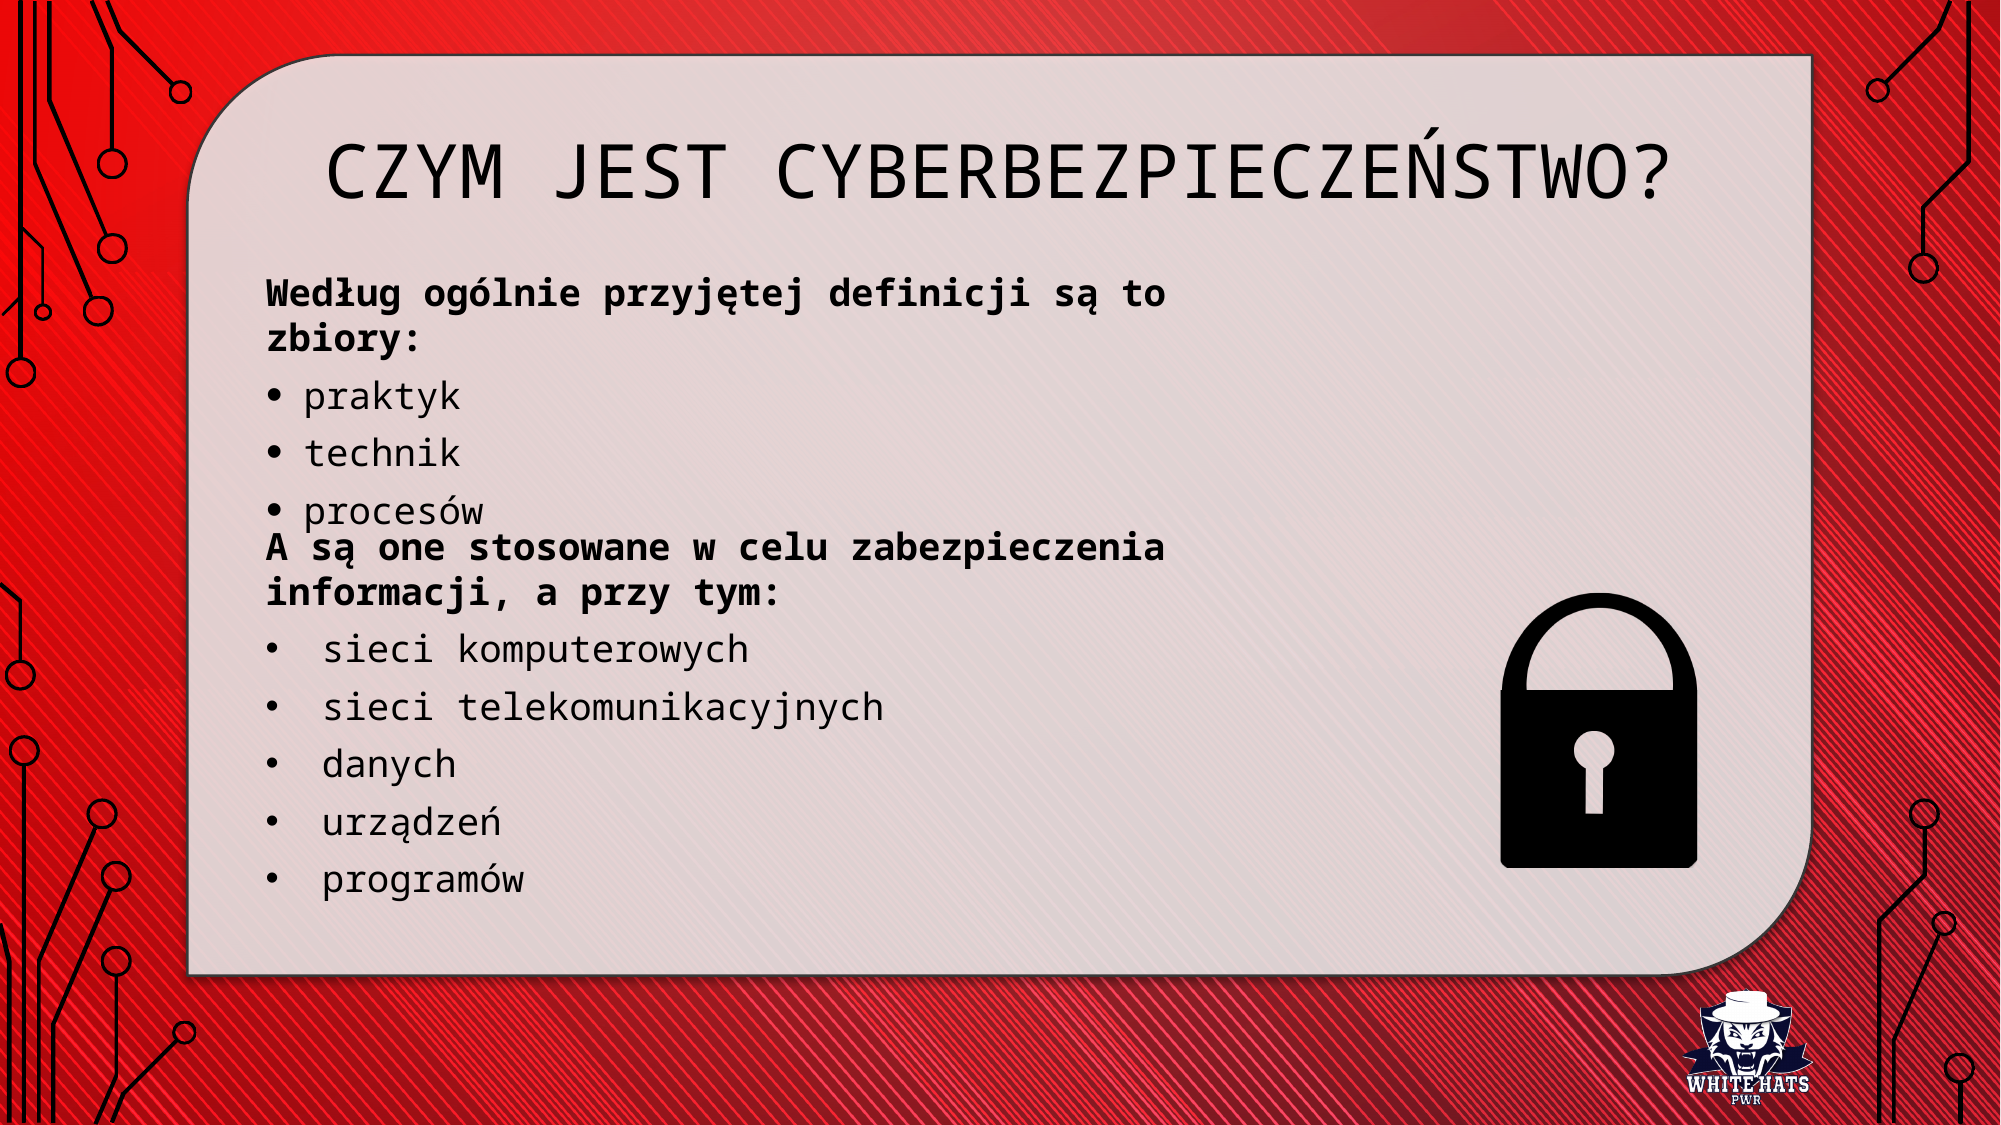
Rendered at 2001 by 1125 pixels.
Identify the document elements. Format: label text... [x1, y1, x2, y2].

picture [1315, 562, 1911, 960]
text_box [185, 53, 1814, 977]
title Czym jest cyberbezpieczeństwo? [250, 117, 1749, 231]
text_box A są one stosowane w celu zabezpieczenia informacji, a przy tym: sieci komputerowych sieci telekomunikacyjnych danych urządzeń programów [250, 515, 1253, 908]
list Według ogólnie przyjętej definicji są to zbiory: praktyk technik procesów [250, 261, 1279, 563]
picture [1675, 983, 1822, 1113]
